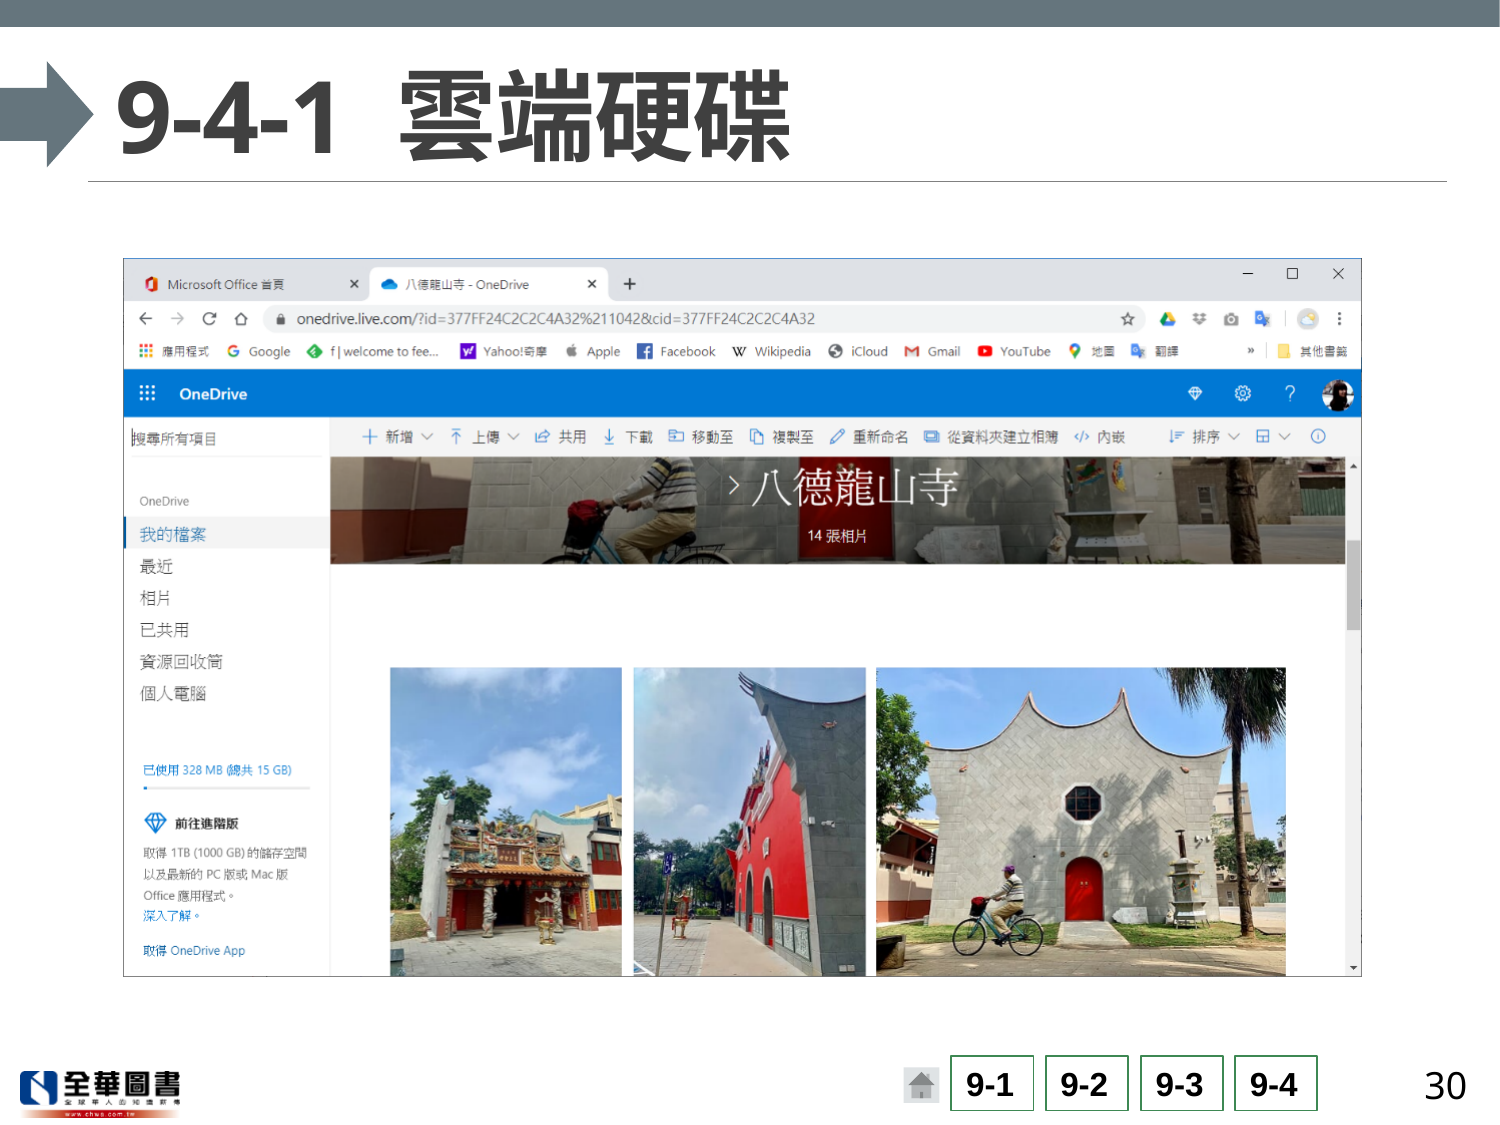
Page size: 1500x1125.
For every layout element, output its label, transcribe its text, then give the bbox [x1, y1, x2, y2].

picture [20, 1071, 180, 1118]
title 9-4-1 雲端硬碟 [100, 47, 1447, 182]
slide_number 30 [1320, 1057, 1483, 1118]
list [123, 258, 1362, 978]
